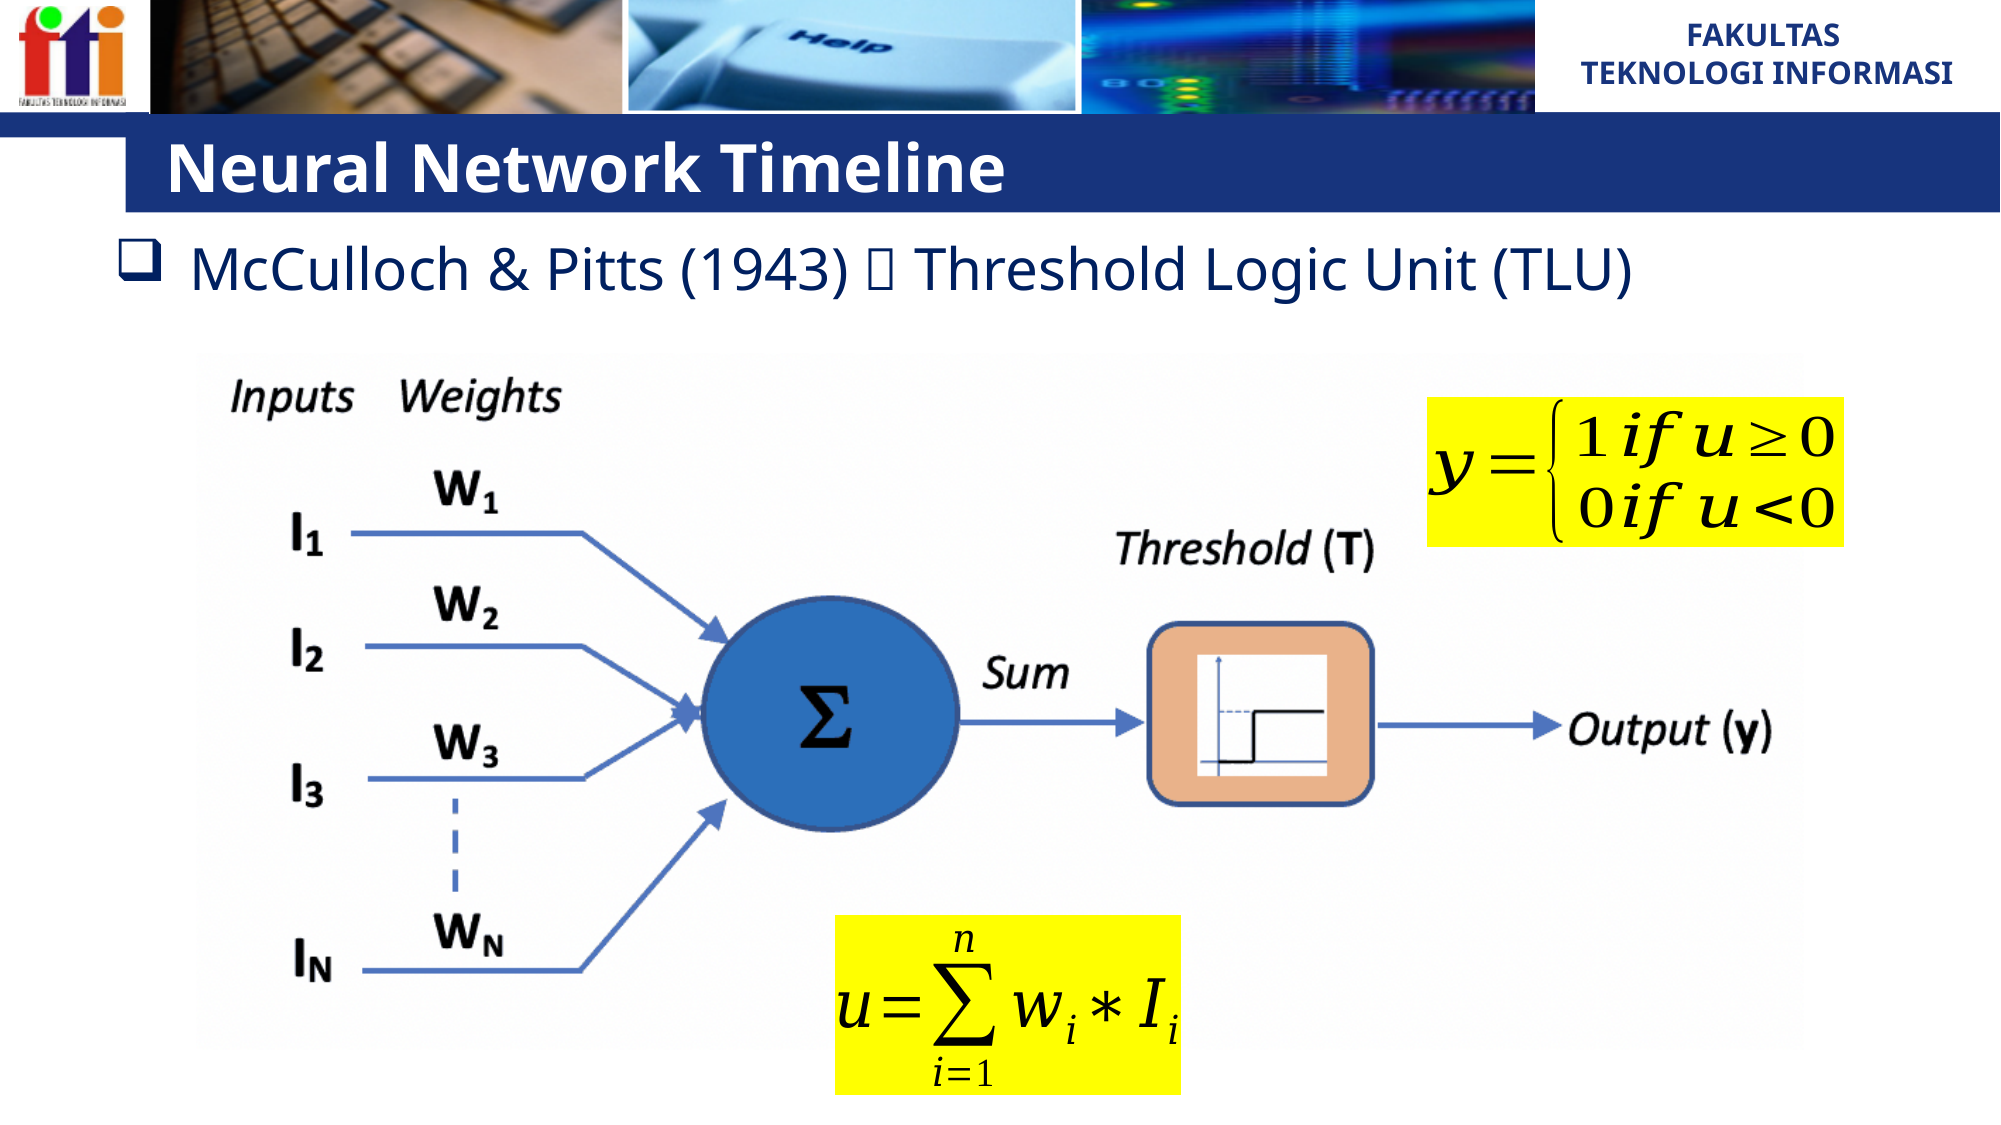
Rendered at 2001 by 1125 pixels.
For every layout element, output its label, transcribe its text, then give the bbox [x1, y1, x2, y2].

list McCulloch & Pitts (1943)  Threshold Logic Unit (TLU) [99, 224, 1901, 1038]
picture [149, 0, 1535, 114]
picture [196, 353, 1804, 1051]
title Neural Network Timeline [149, 119, 1934, 213]
picture [19, 6, 126, 106]
